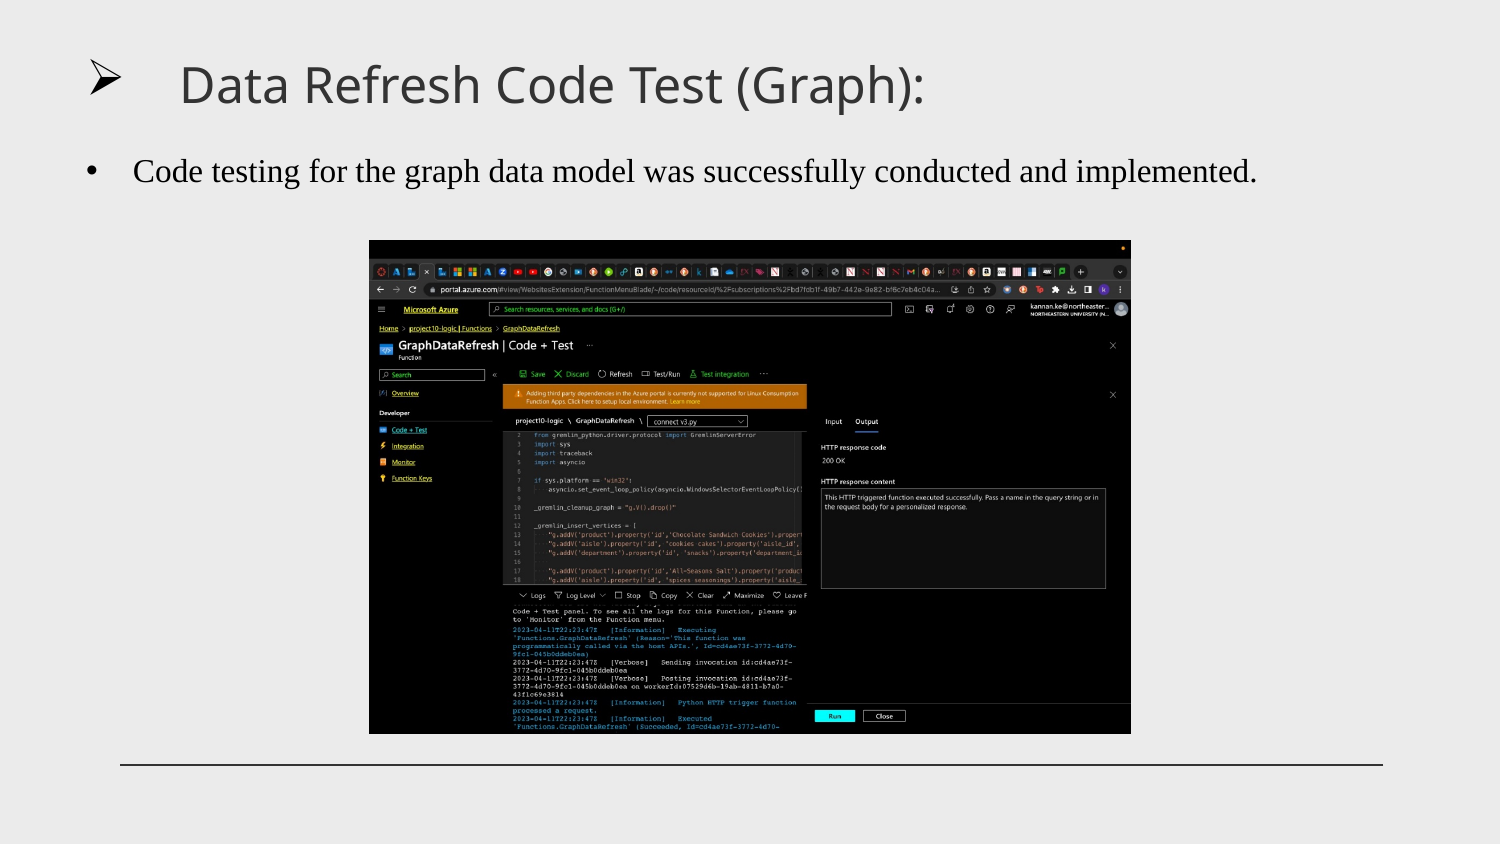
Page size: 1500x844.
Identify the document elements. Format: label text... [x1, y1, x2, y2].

text_box Data Refresh Code Test (Graph): [71, 46, 1172, 122]
picture [369, 239, 1131, 735]
text_box Code testing for the graph data model was successfully conducted and implemented. [71, 142, 1478, 197]
